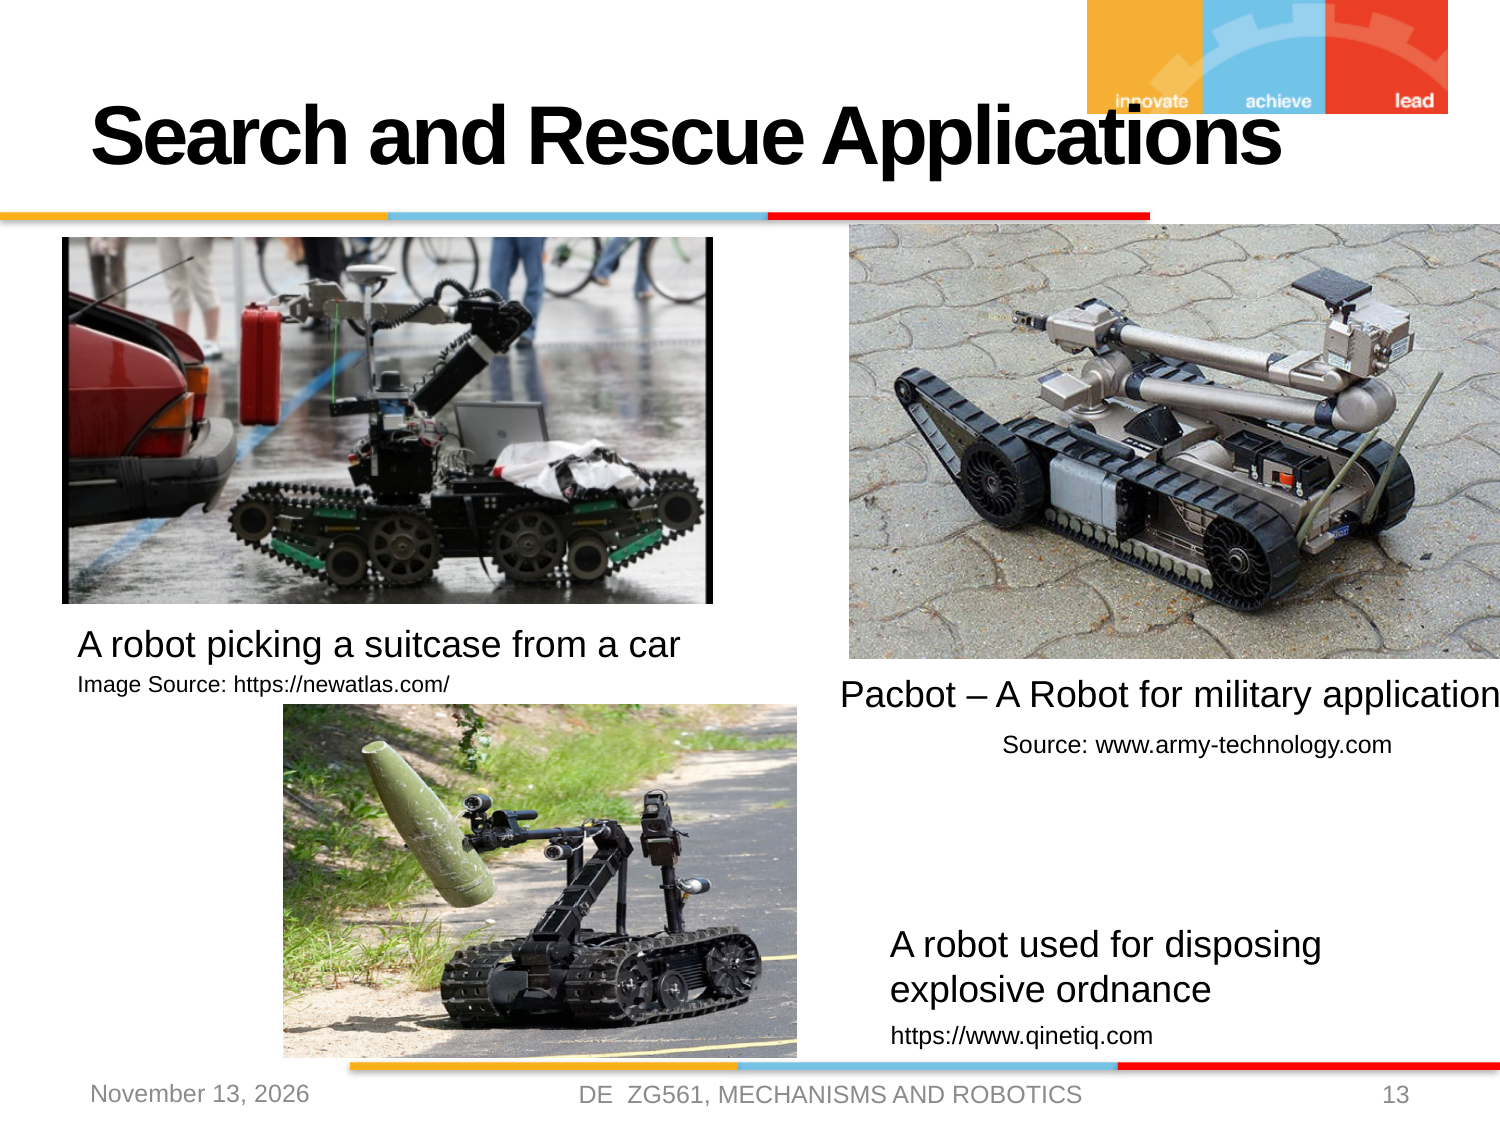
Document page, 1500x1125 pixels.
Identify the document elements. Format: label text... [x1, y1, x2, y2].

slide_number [75, 1062, 425, 1123]
title Search and Rescue Applications [75, 62, 1425, 200]
text_box Source: www.army-technology.com [987, 723, 1411, 766]
picture [1087, 0, 1448, 114]
picture [283, 704, 797, 1059]
text_box https://www.qinetiq.com [875, 1018, 1170, 1058]
picture [849, 224, 1500, 659]
text_box Pacbot – A Robot for military applications [825, 662, 1500, 723]
slide_number 13 [1250, 1062, 1425, 1125]
text_box A robot picking a suitcase from a car [62, 612, 788, 673]
picture [62, 237, 713, 604]
footer DE ZG561, MECHANISMS AND ROBOTICS [474, 1062, 1188, 1125]
text_box A robot used for disposing explosive ordnance [875, 912, 1425, 1018]
text_box Image Source: https://newatlas.com/ [62, 662, 466, 705]
